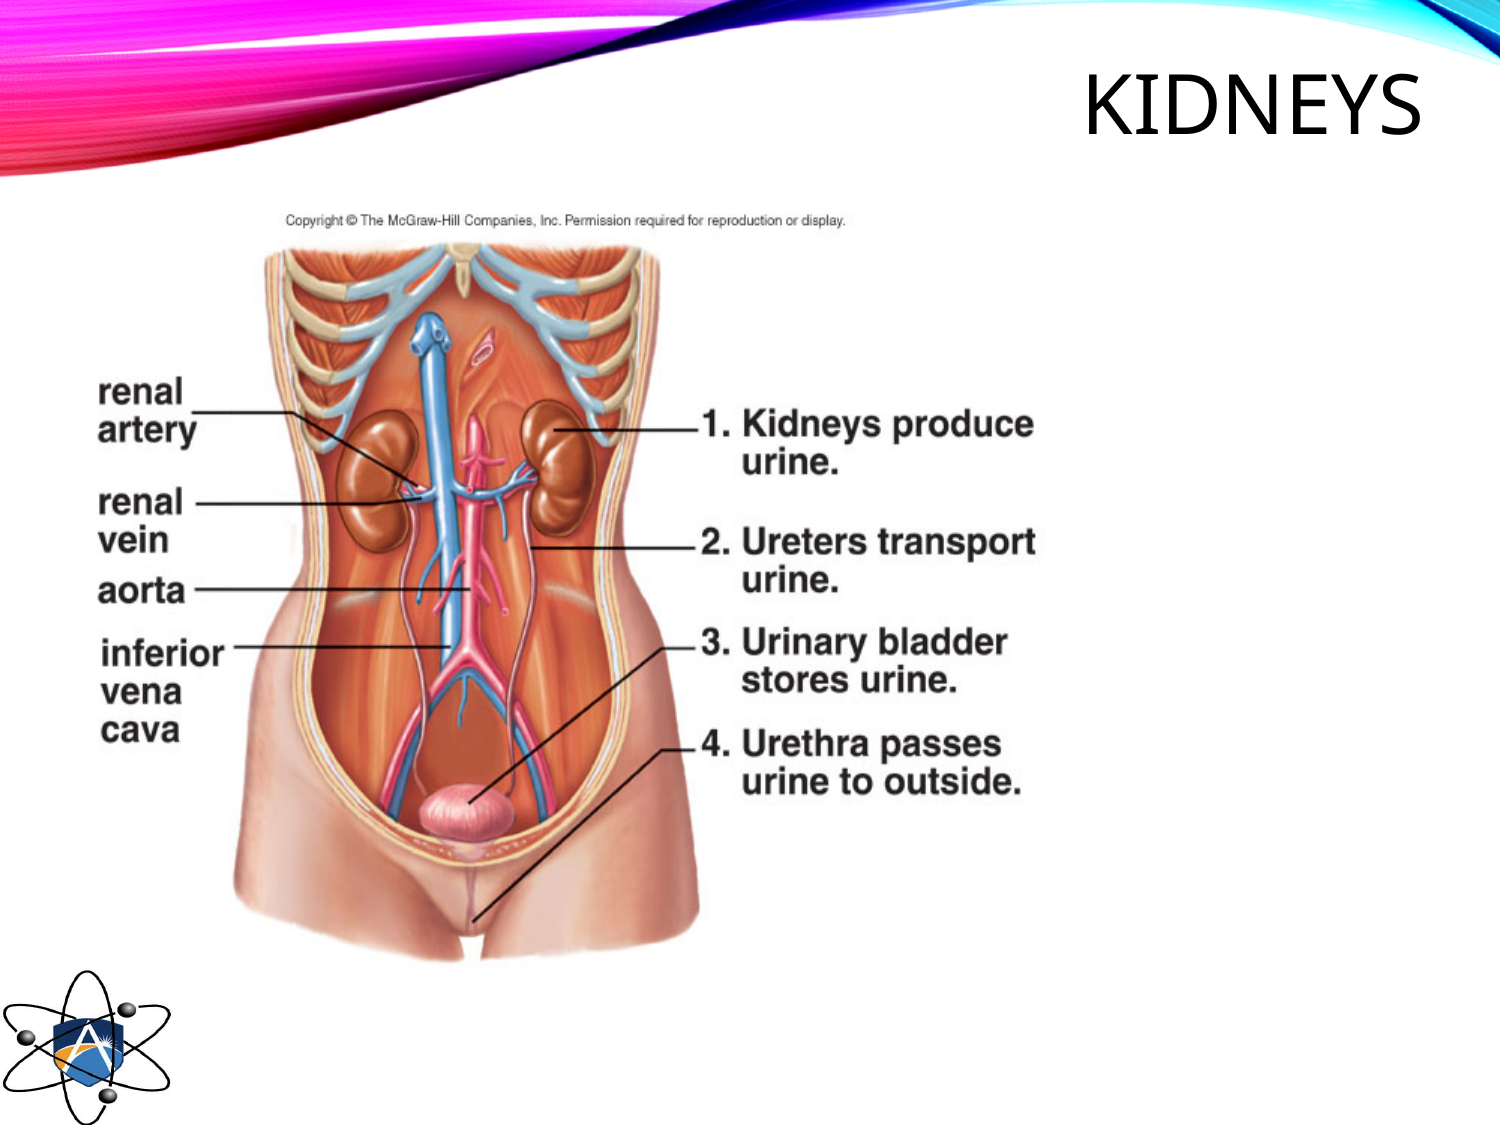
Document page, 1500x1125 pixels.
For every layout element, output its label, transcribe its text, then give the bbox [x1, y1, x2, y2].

picture [0, 213, 1046, 1125]
text_box Kidneys [393, 1, 1440, 214]
picture [0, 0, 1413, 178]
picture [1432, 0, 1500, 178]
